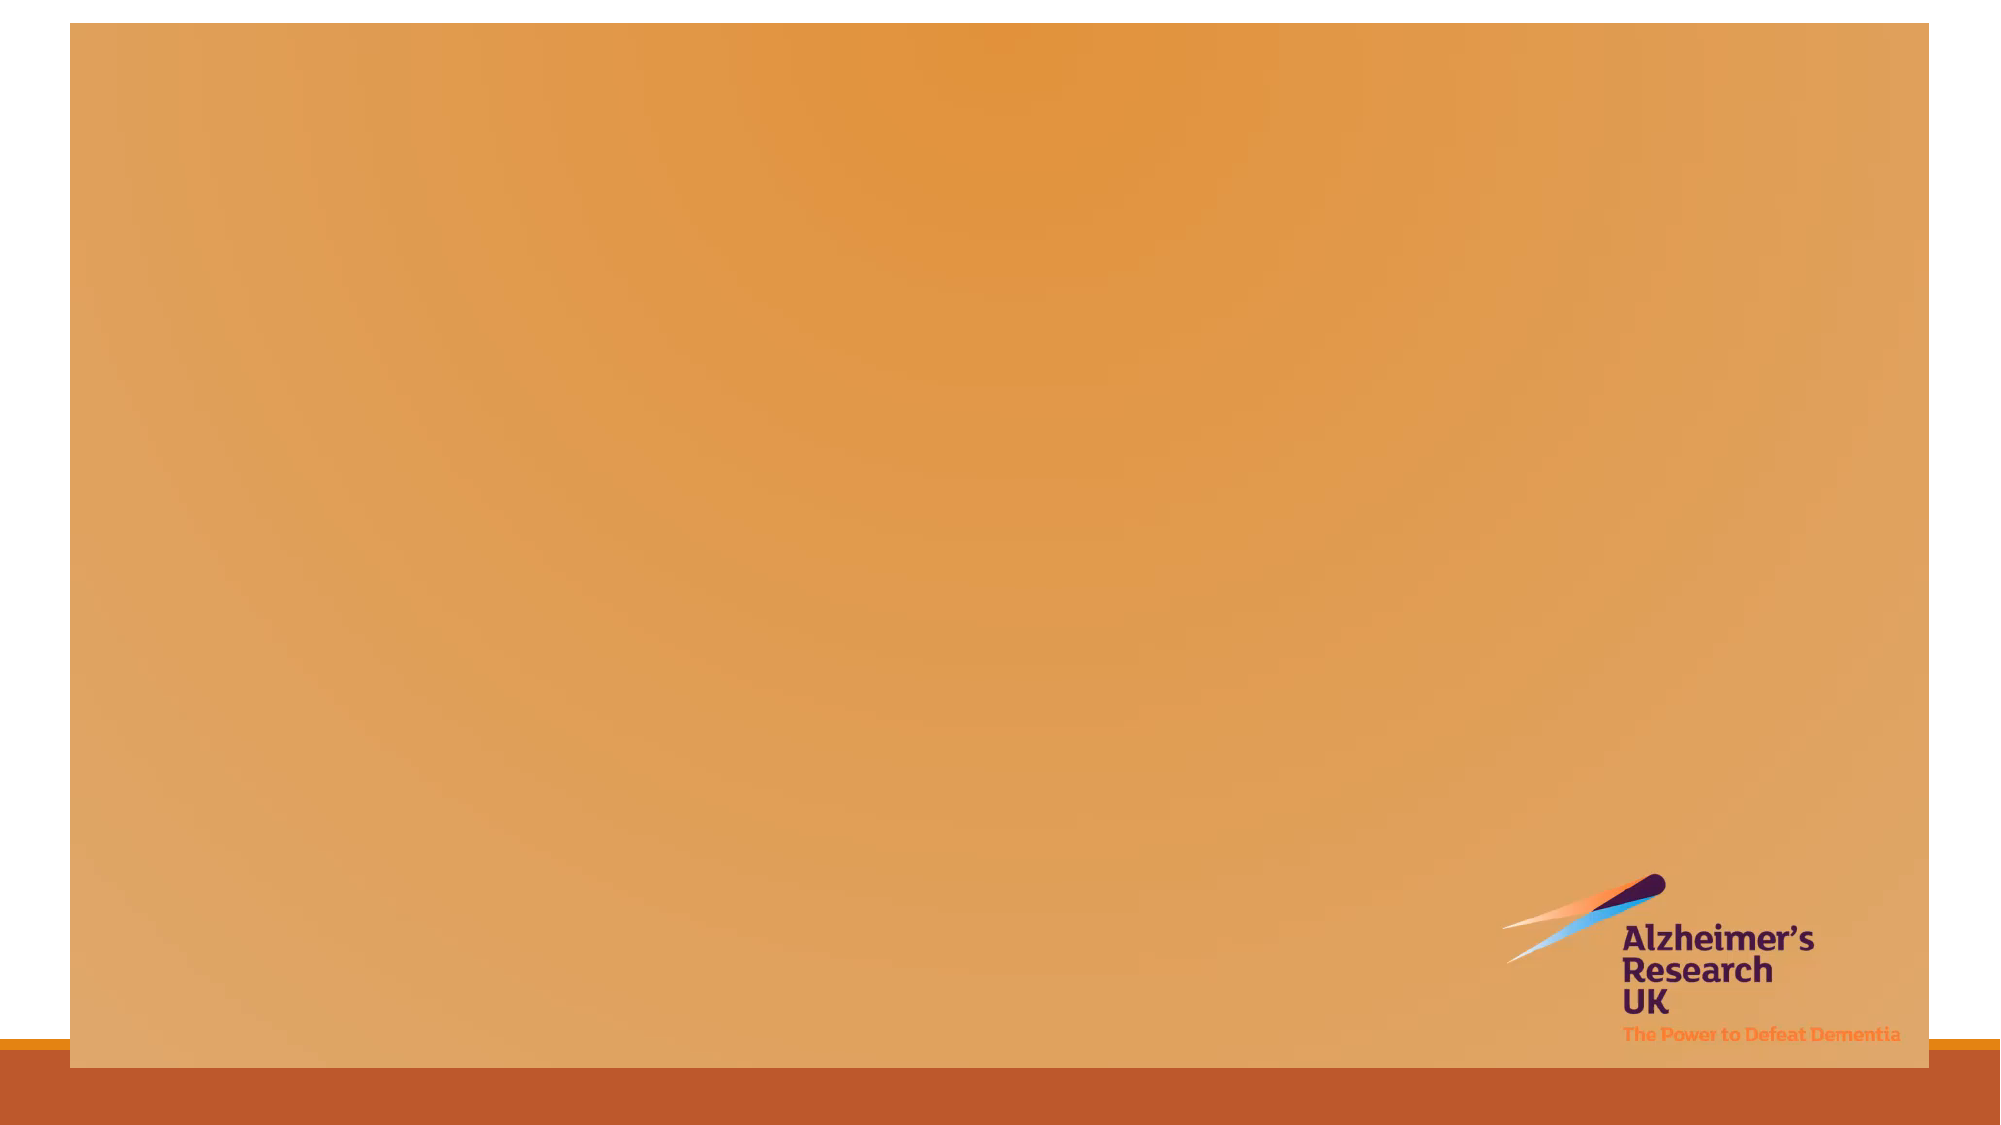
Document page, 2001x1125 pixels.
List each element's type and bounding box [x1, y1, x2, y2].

text_box [69, 22, 1930, 1069]
